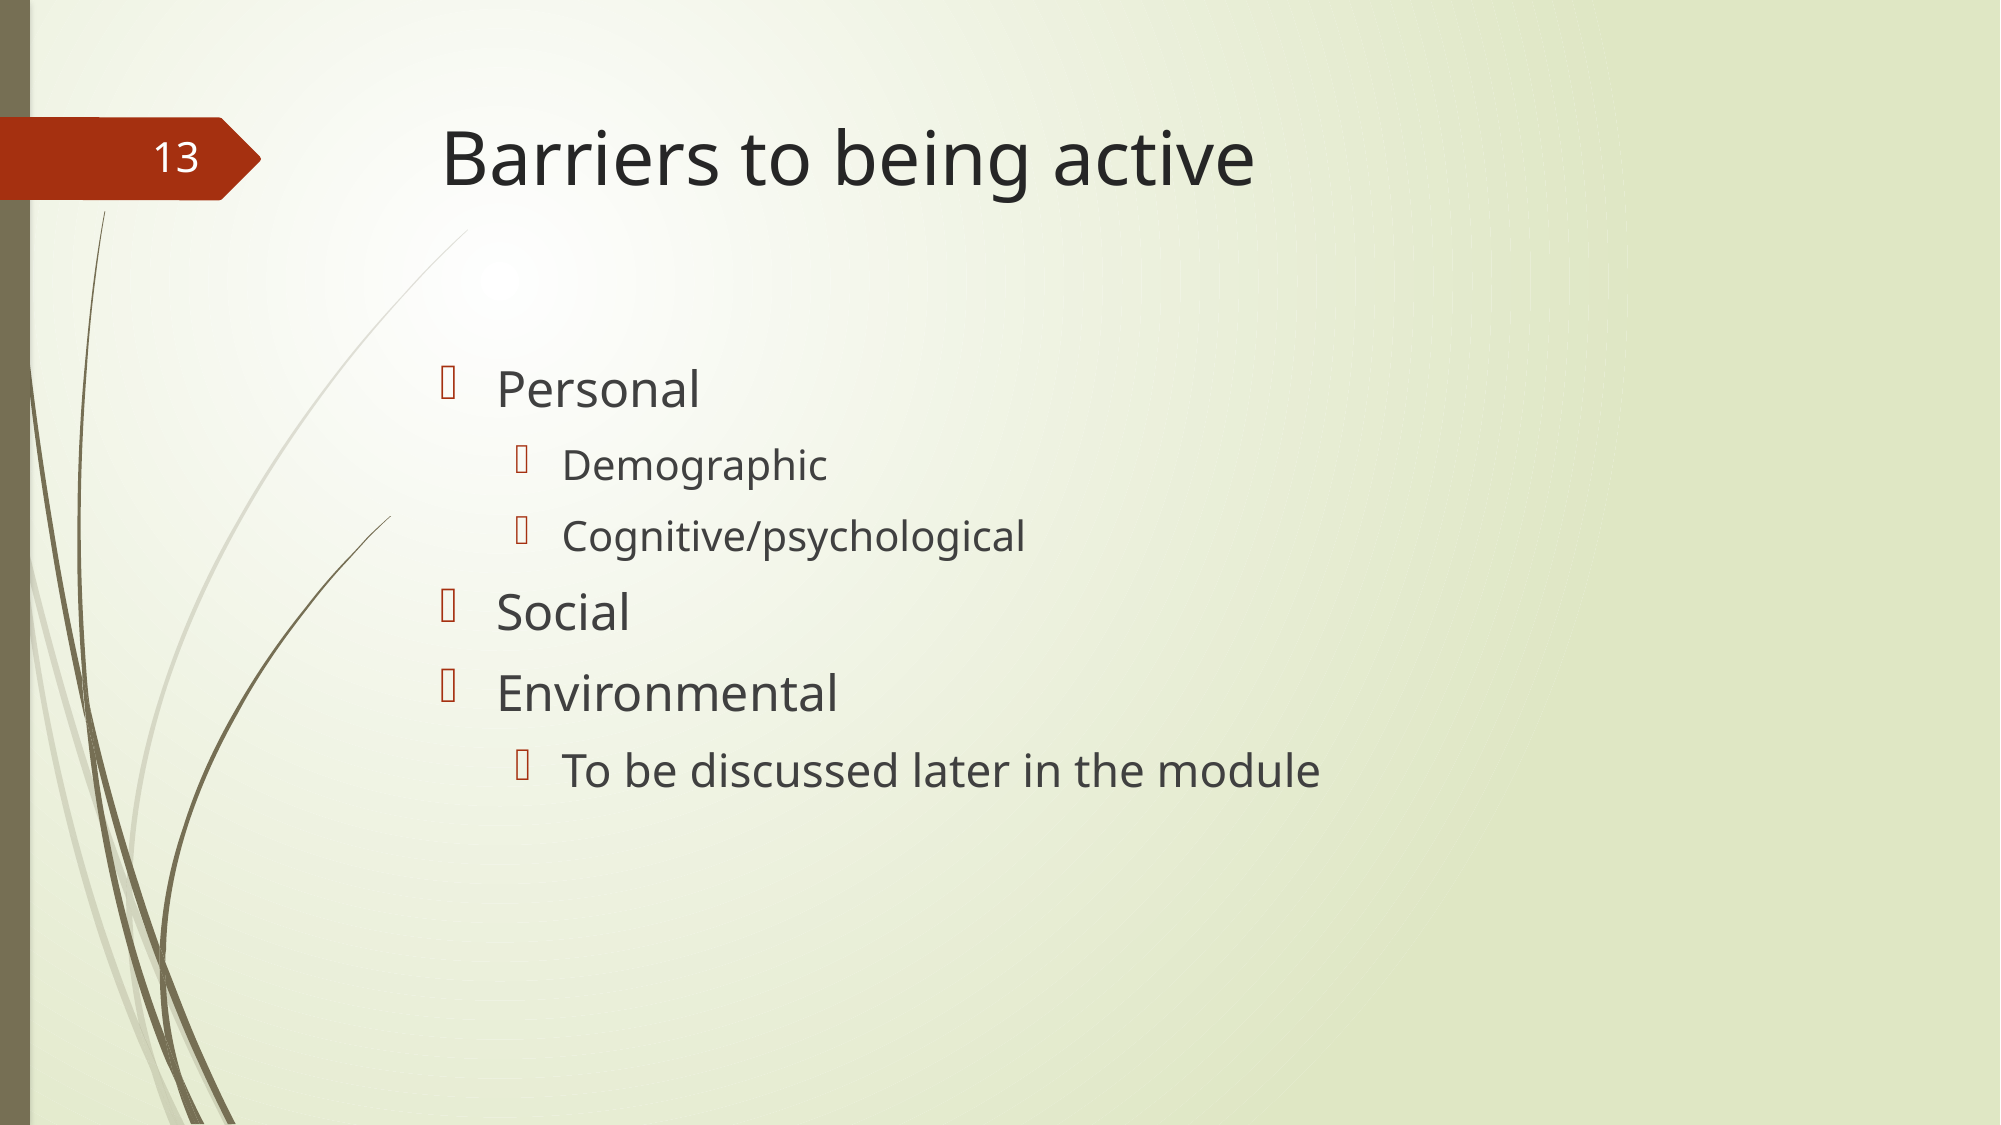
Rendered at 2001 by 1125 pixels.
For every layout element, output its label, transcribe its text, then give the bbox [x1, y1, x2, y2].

list Personal Demographic Cognitive/psychological Social Environmental To be discussed later in the module [424, 350, 1888, 970]
title Barriers to being active [425, 102, 1888, 313]
slide_number 13 [87, 129, 216, 190]
